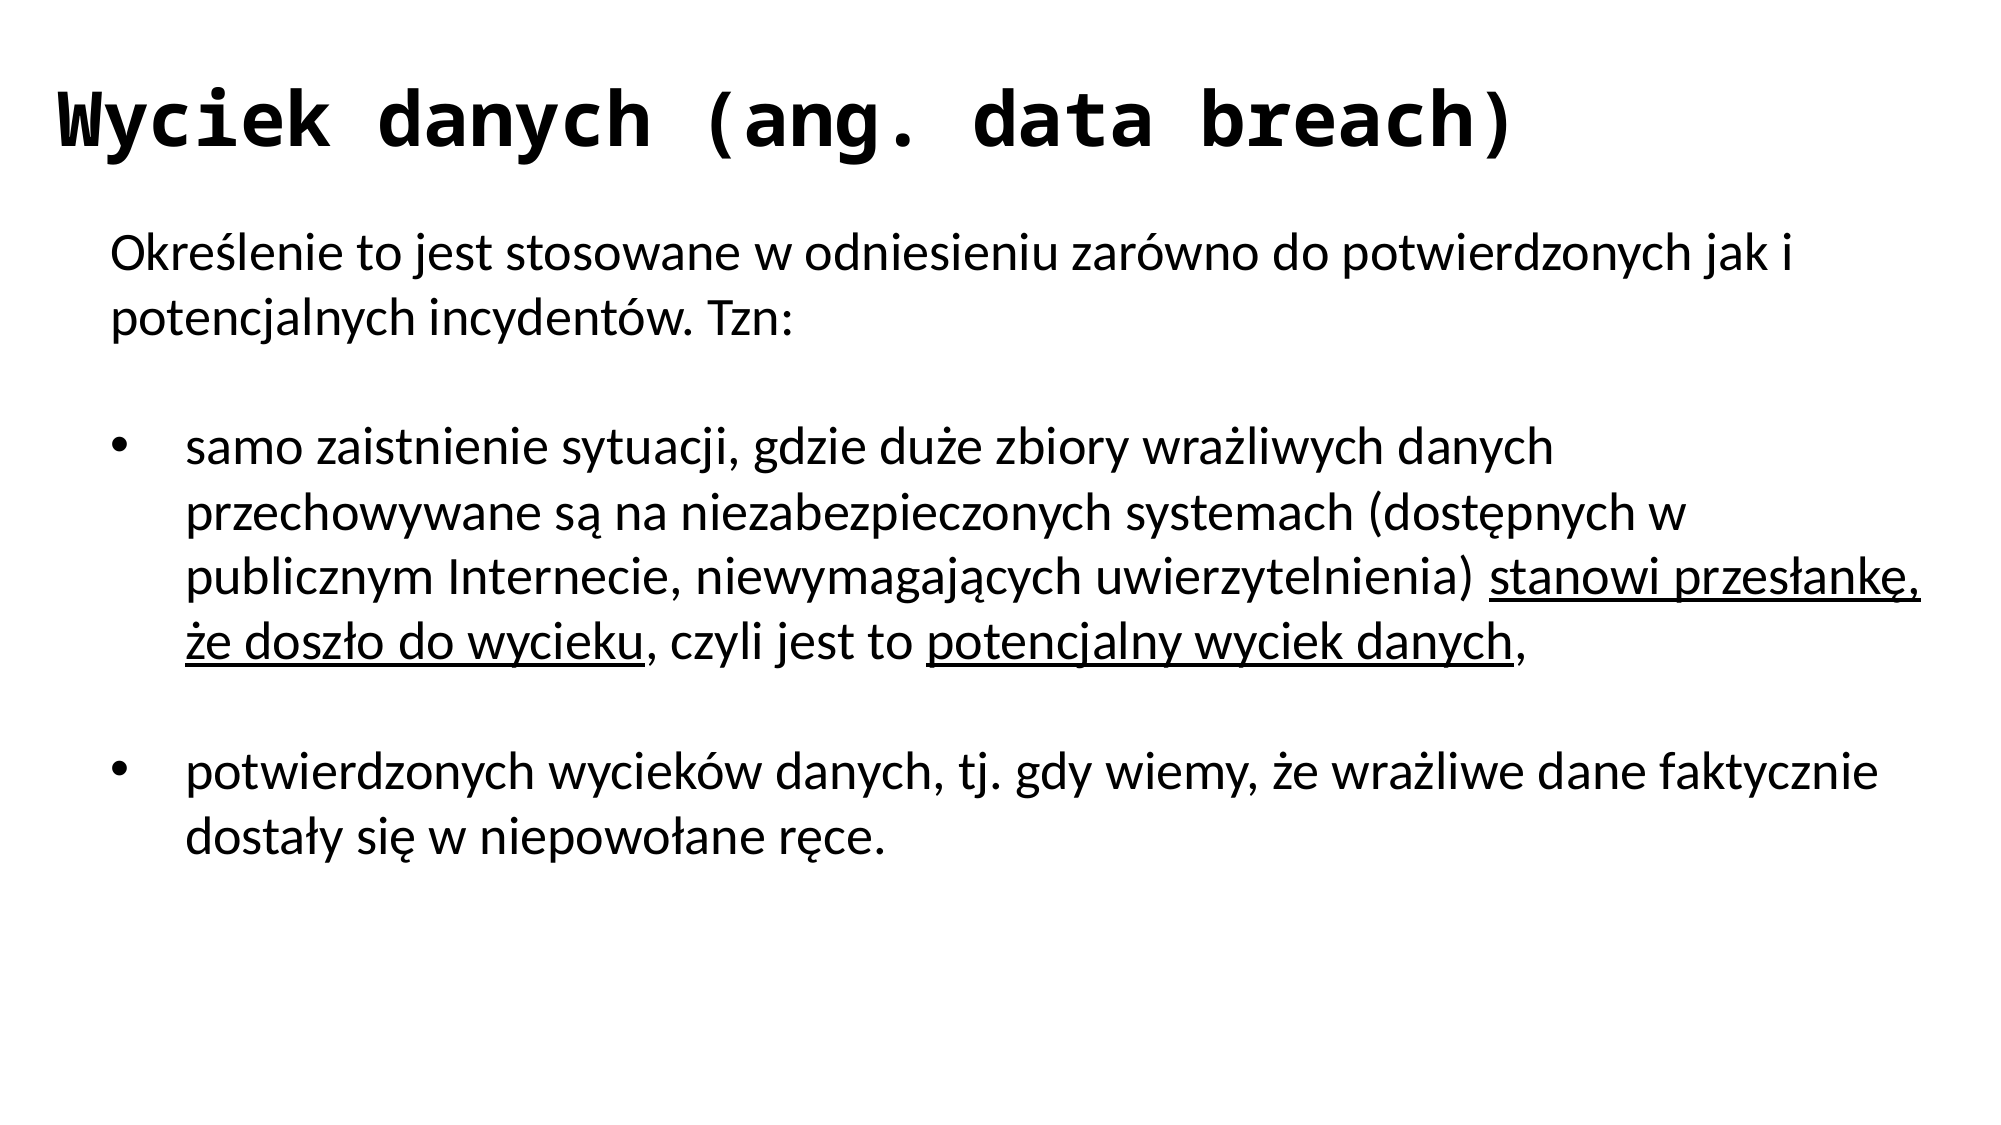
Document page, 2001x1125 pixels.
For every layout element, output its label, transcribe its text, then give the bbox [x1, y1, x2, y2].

title Wyciek danych (ang. data breach) [42, 64, 1798, 174]
text_box Określenie to jest stosowane w odniesieniu zarówno do potwierdzonych jak i potencjalnych incydentów. Tzn: samo zaistnienie sytuacji, gdzie duże zbiory wrażliwych danych przechowywane są na niezabezpieczonych systemach (dostępnych w publicznym Internecie, niewymagających uwierzytelnienia) stanowi przesłankę, że doszło do wycieku, czyli jest to potencjalny wyciek danych, potwierdzonych wycieków danych, tj. gdy wiemy, że wrażliwe dane faktycznie dostały się w niepowołane ręce. [95, 208, 1939, 873]
